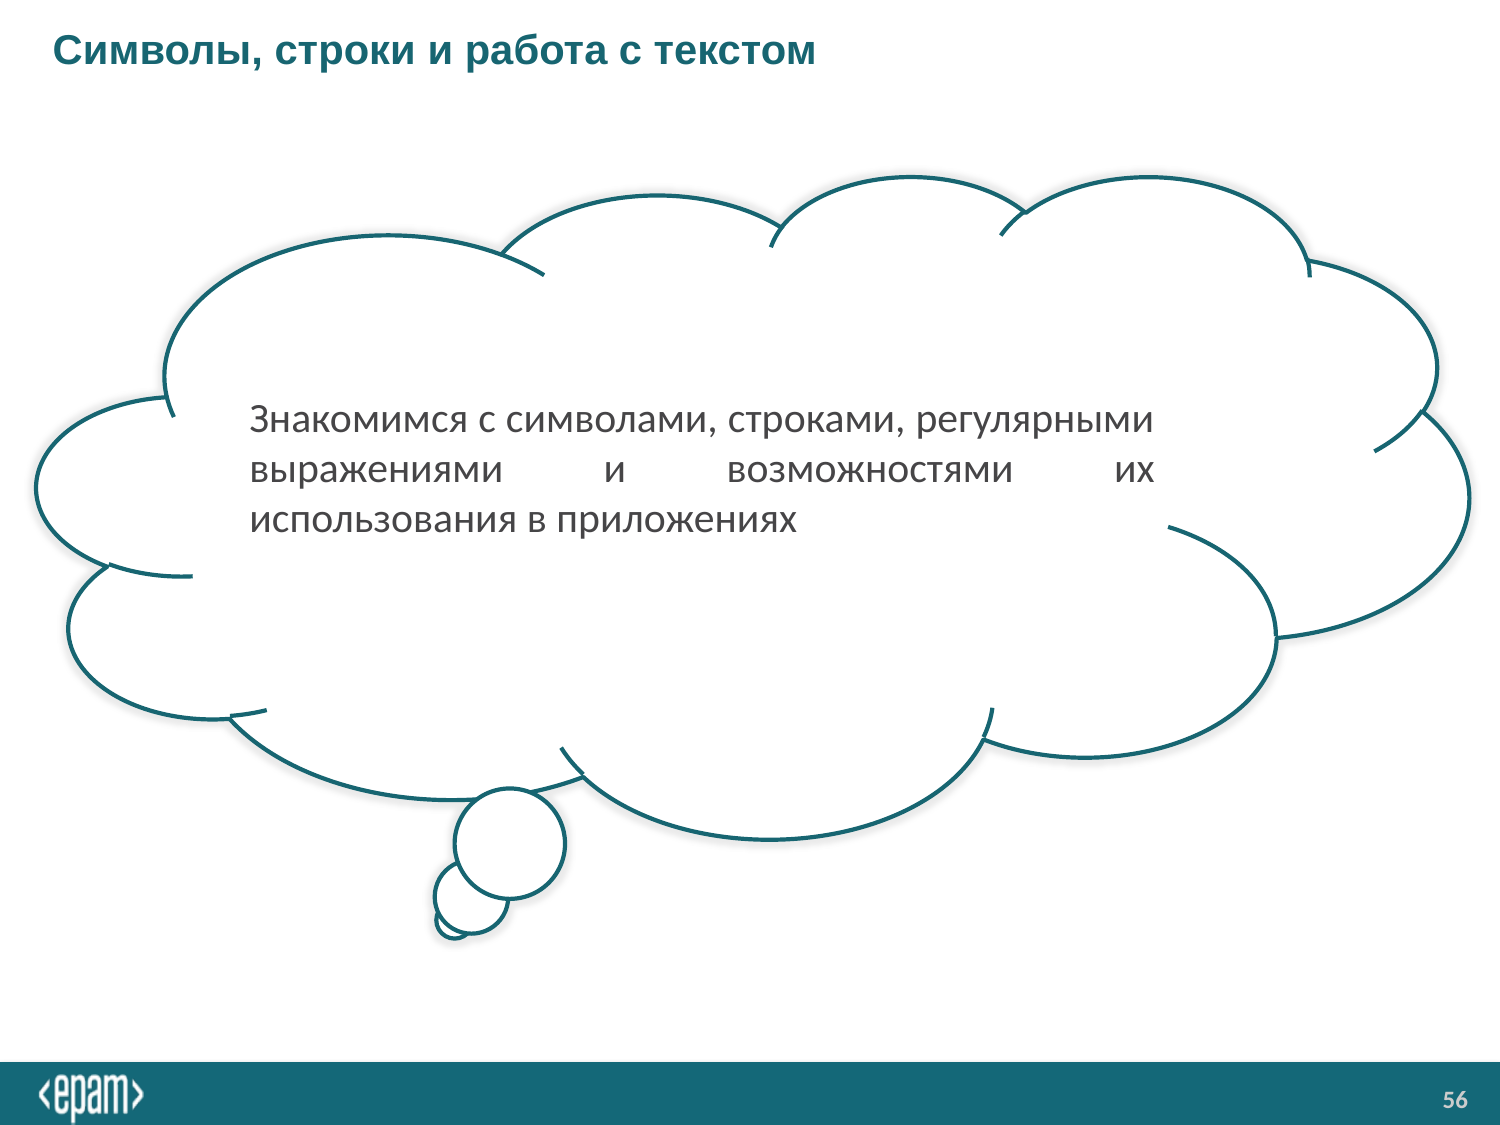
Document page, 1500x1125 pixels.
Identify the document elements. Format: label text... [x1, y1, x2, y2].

title Символы, строки и работа с текстом [0, 0, 1500, 95]
text_box Знакомимся с символами, строками, регулярными выражениями и возможностями их использования в приложениях [33, 174, 1472, 941]
picture [38, 1074, 144, 1125]
